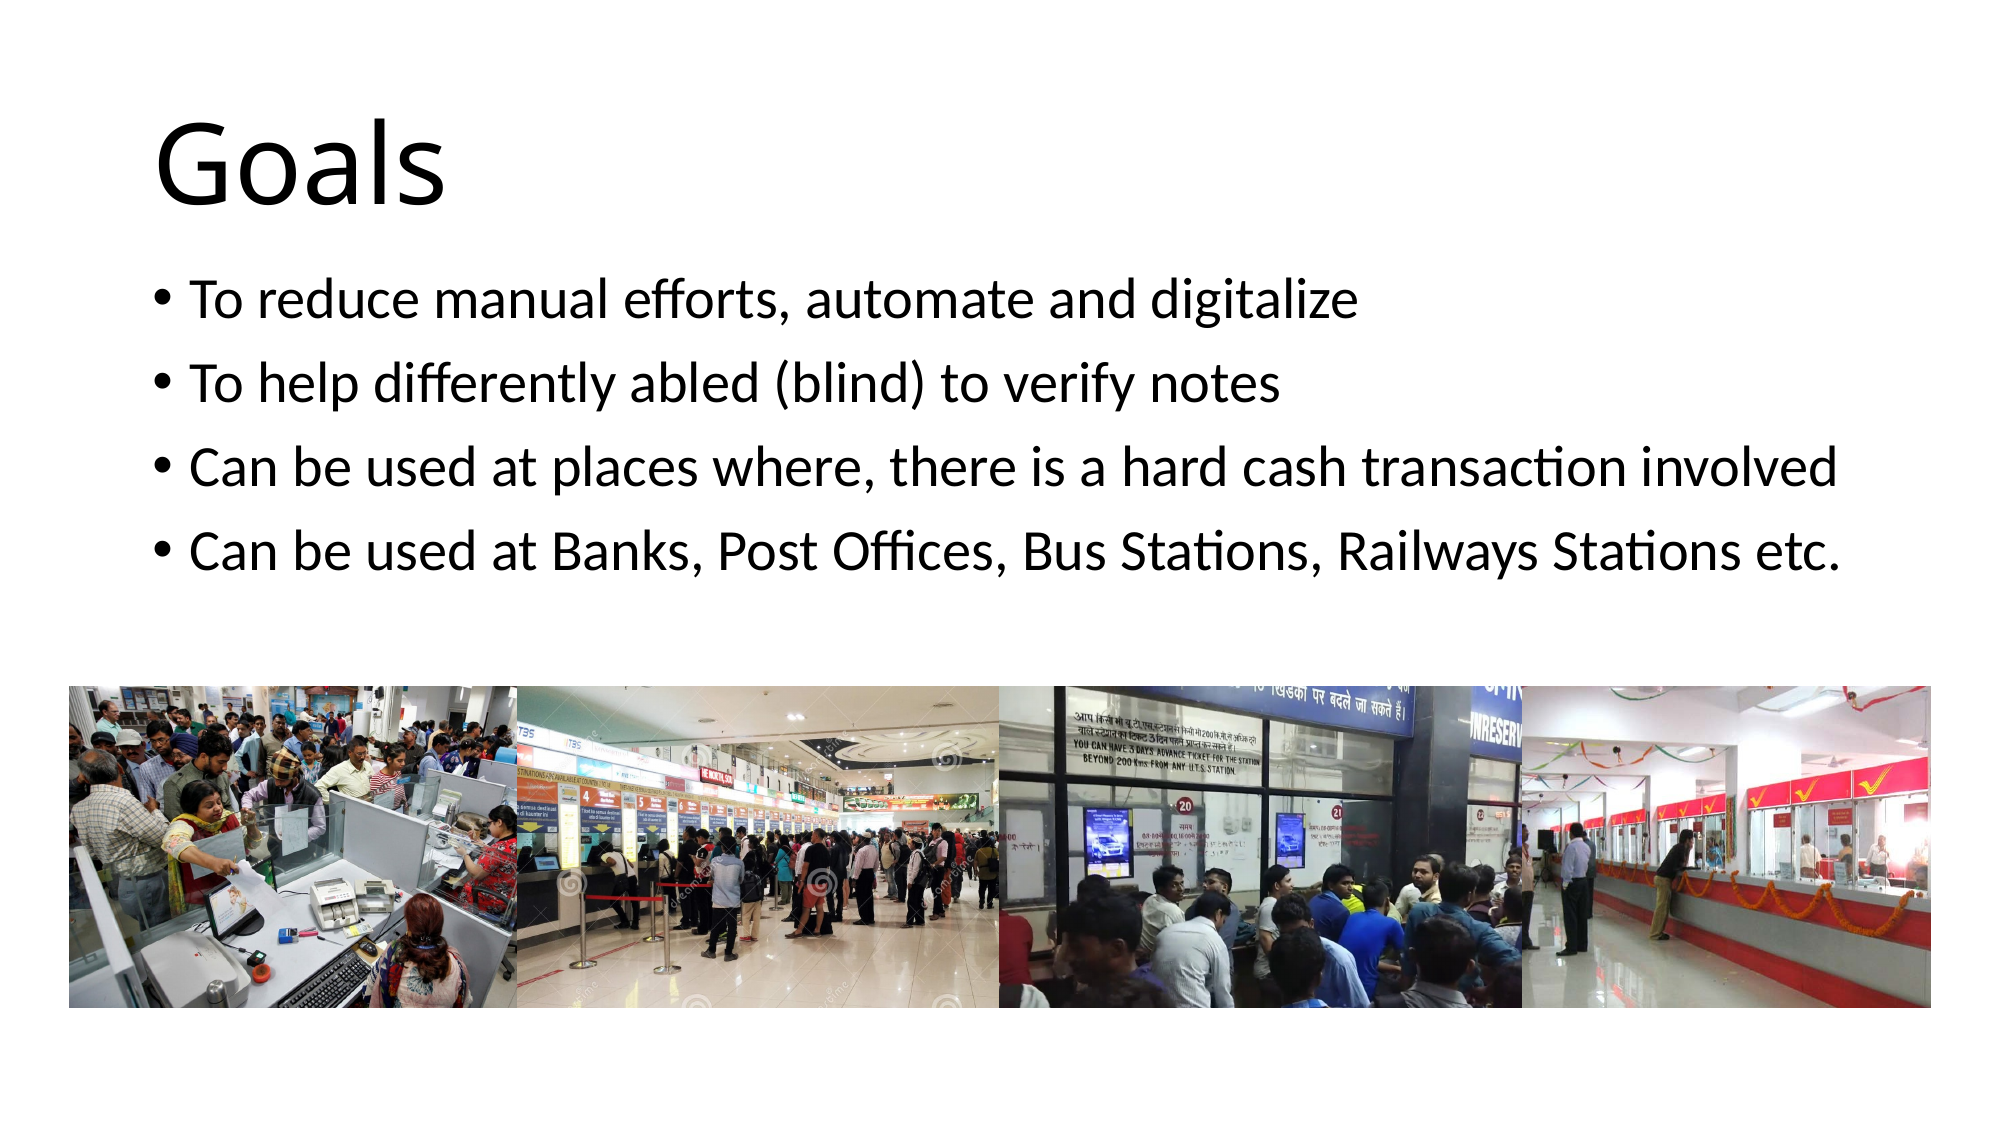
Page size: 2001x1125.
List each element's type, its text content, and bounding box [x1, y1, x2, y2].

title Goals [137, 59, 1863, 261]
picture [69, 686, 1931, 1008]
list To reduce manual efforts, automate and digitalize To help differently abled (blind) to verify notes Can be used at places where, there is a hard cash transaction involved Can be used at Banks, Post Offices, Bus Stations, Railways Stations etc. [137, 261, 1863, 661]
